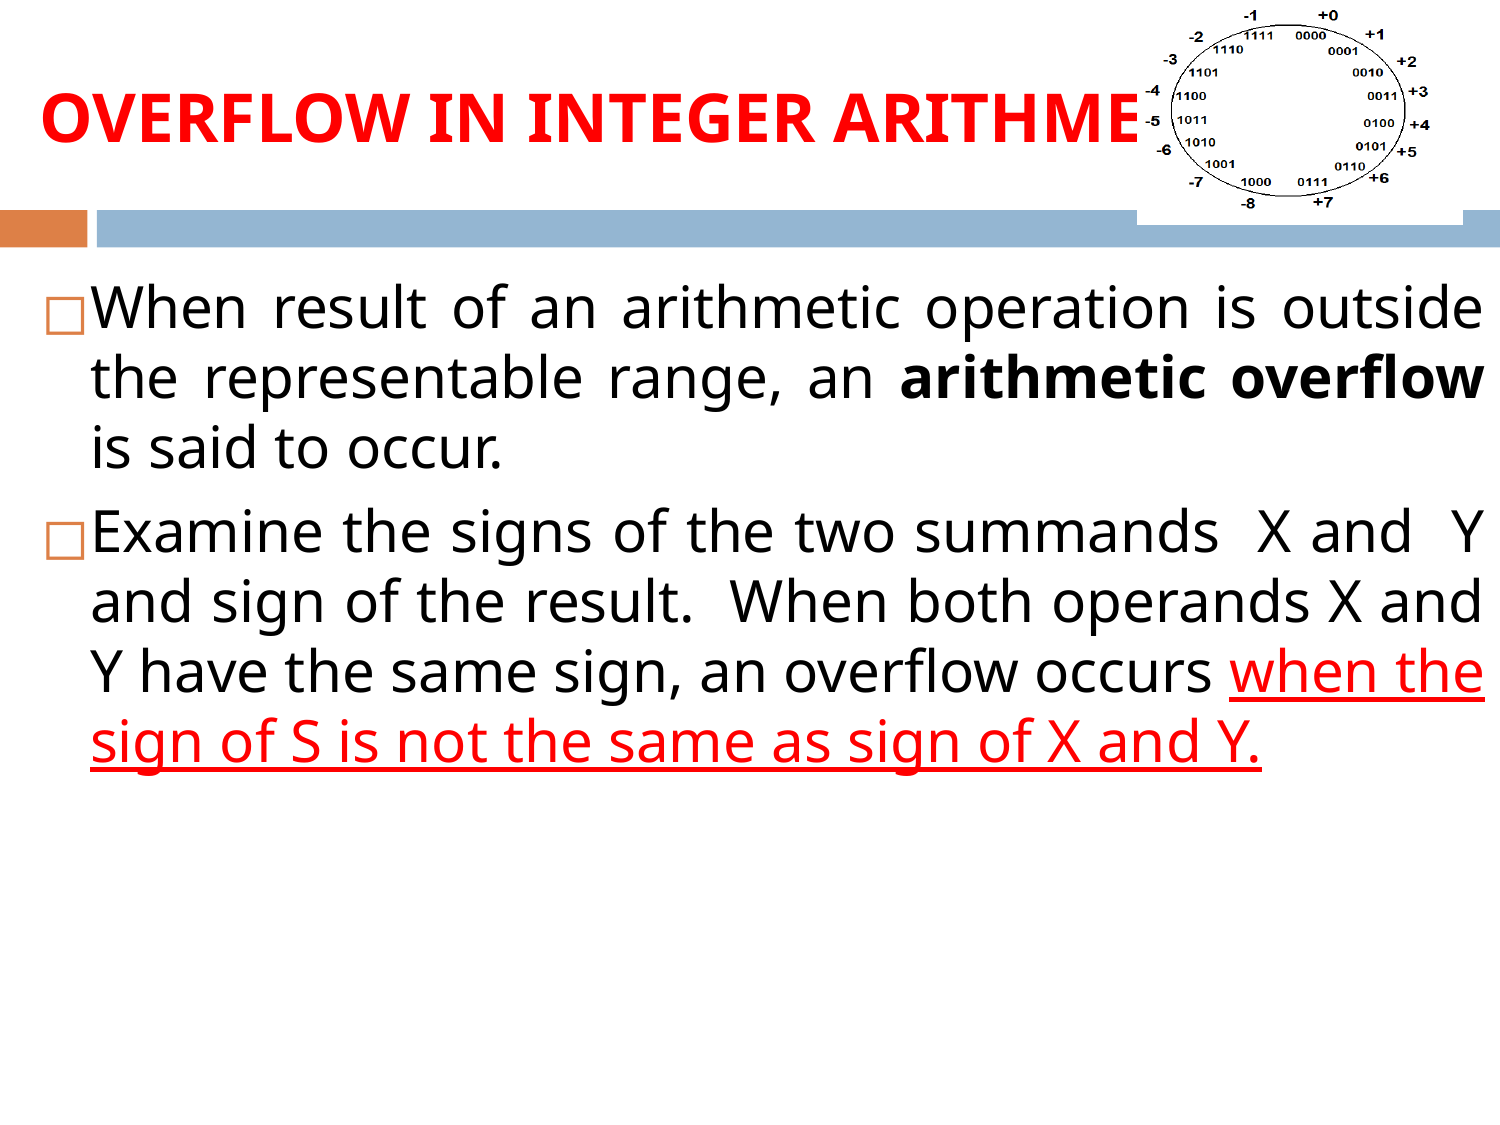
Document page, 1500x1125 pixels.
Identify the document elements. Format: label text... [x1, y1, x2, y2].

picture [1137, 0, 1463, 226]
title OVERFLOW IN INTEGER ARITHMETIC [24, 62, 1275, 250]
list When result of an arithmetic operation is outside the representable range, an arithmetic overflow is said to occur. Examine the signs of the two summands X and Y and sign of the result. When both operands X and Y have the same sign, an overflow occurs when the sign of S is not the same as sign of X and Y. [0, 262, 1500, 1013]
